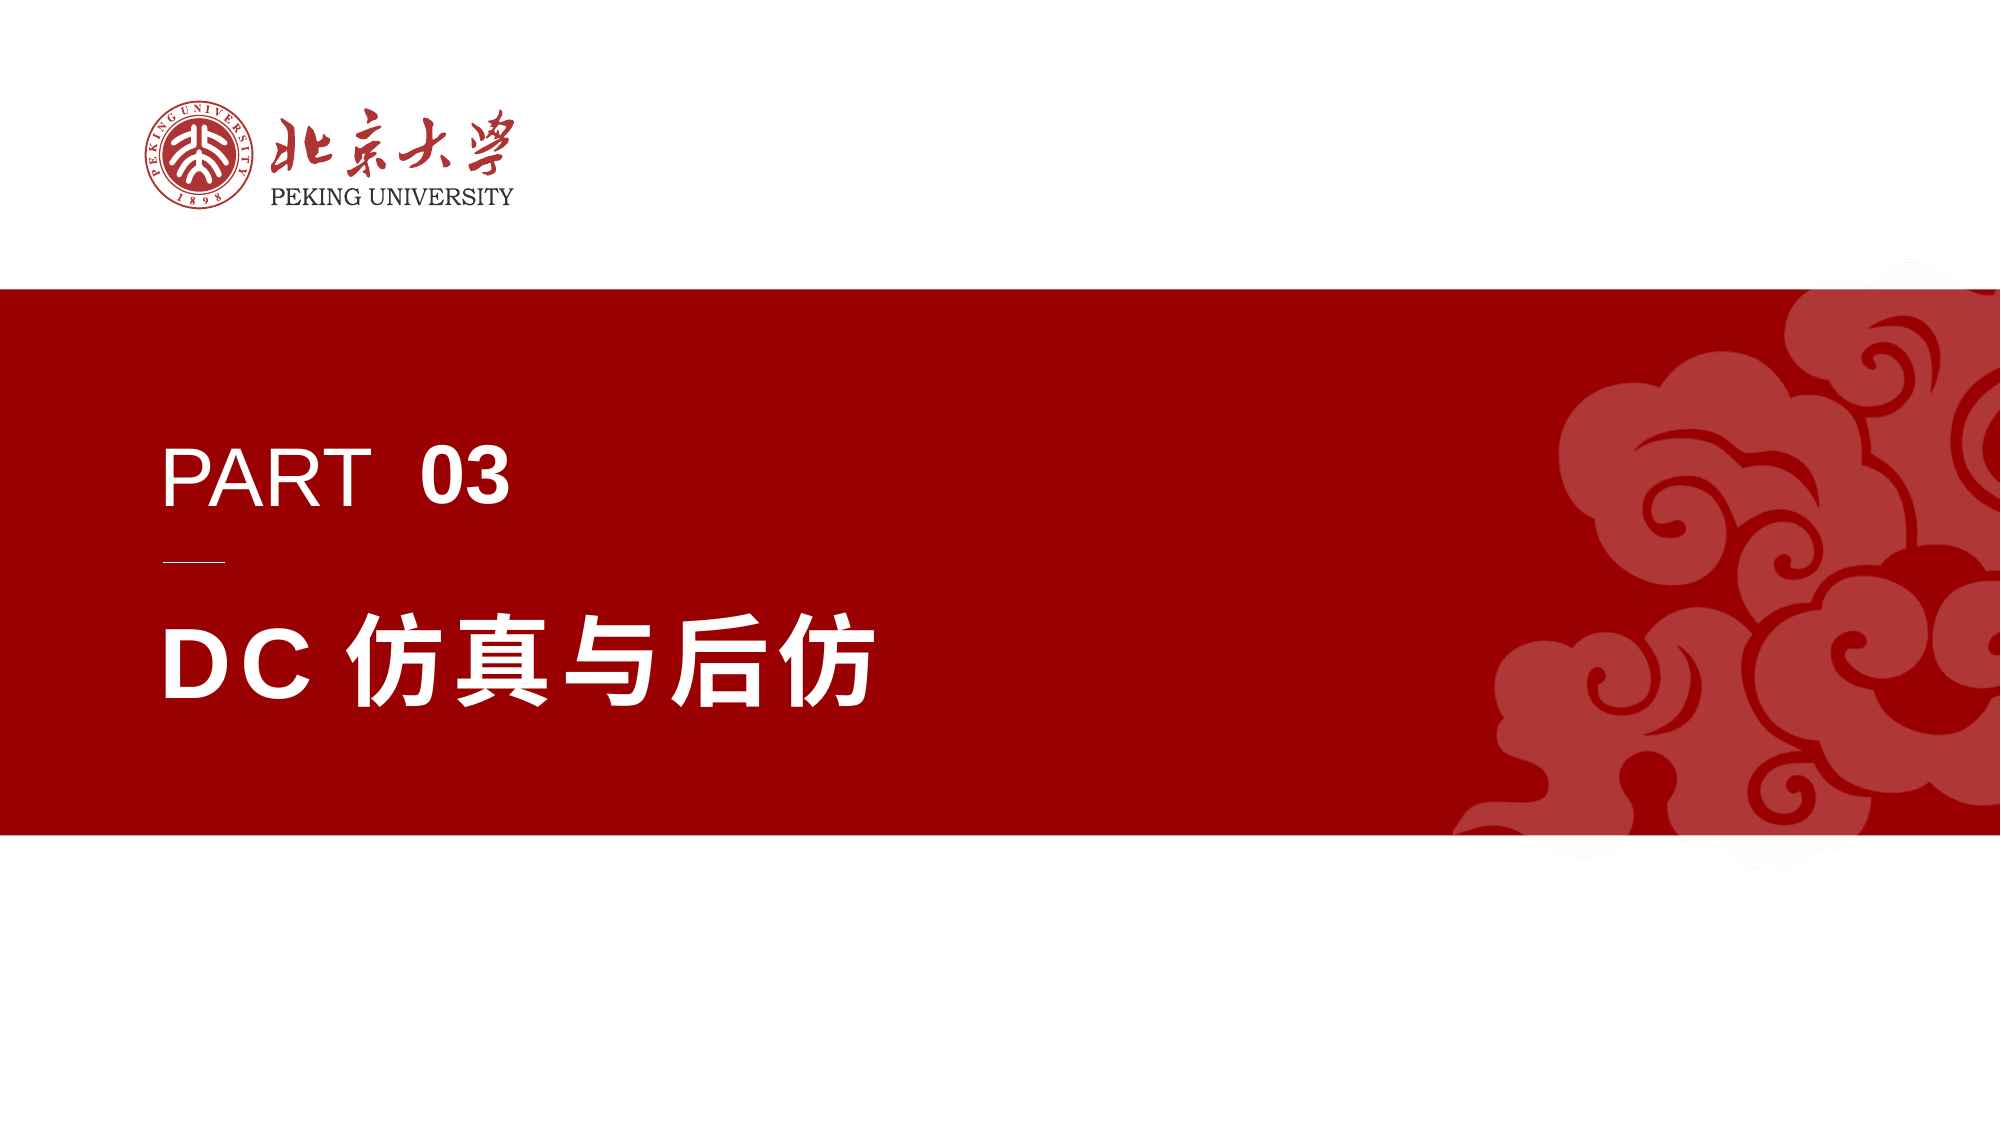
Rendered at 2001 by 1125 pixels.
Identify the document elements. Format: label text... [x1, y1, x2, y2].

list 03 [404, 418, 1343, 535]
picture [1453, 255, 2001, 870]
list DC仿真与后仿 [144, 604, 1343, 750]
